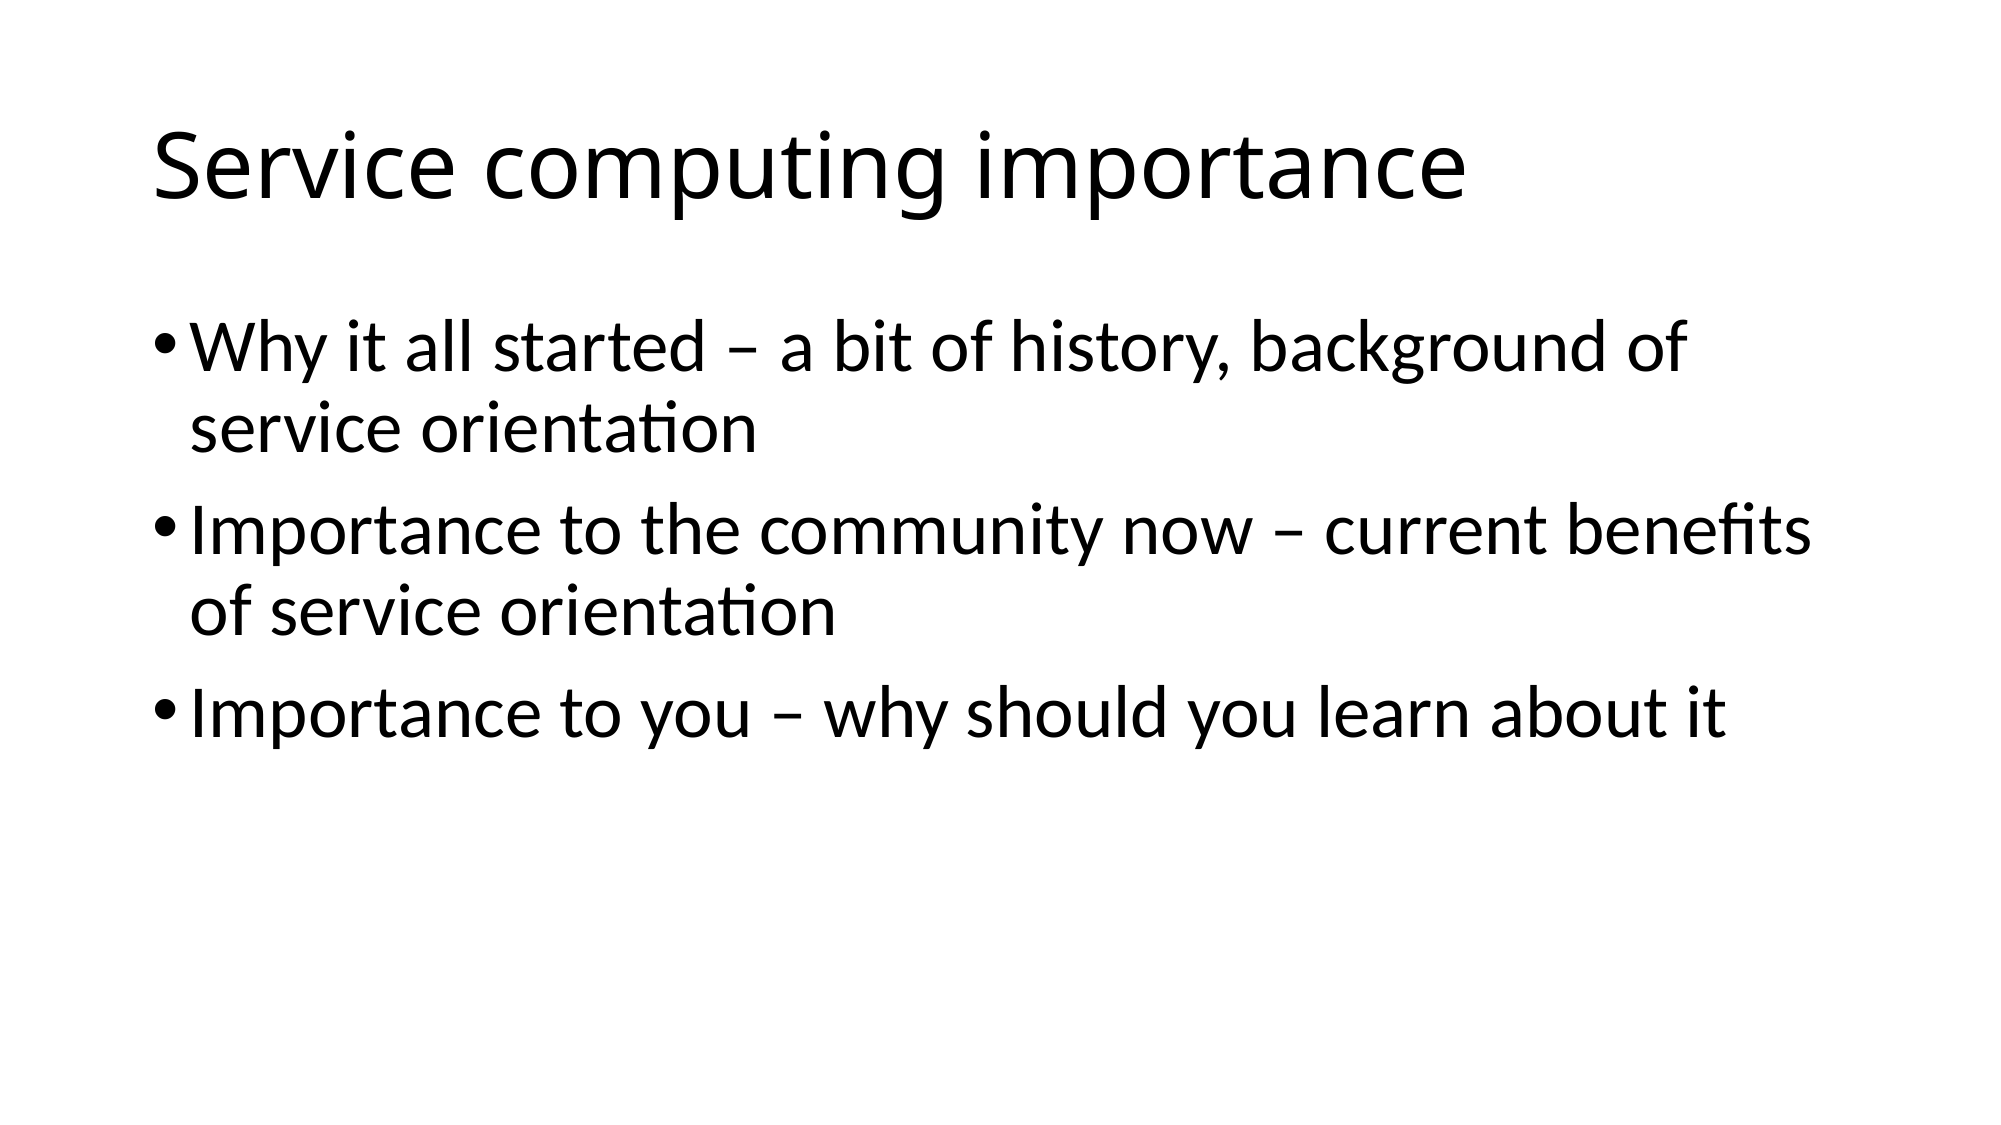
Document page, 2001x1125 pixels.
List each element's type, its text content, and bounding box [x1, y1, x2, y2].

list Why it all started – a bit of history, background of service orientation Importance to the community now – current benefits of service orientation Importance to you – why should you learn about it [137, 299, 1863, 1014]
title Service computing importance [137, 59, 1863, 278]
